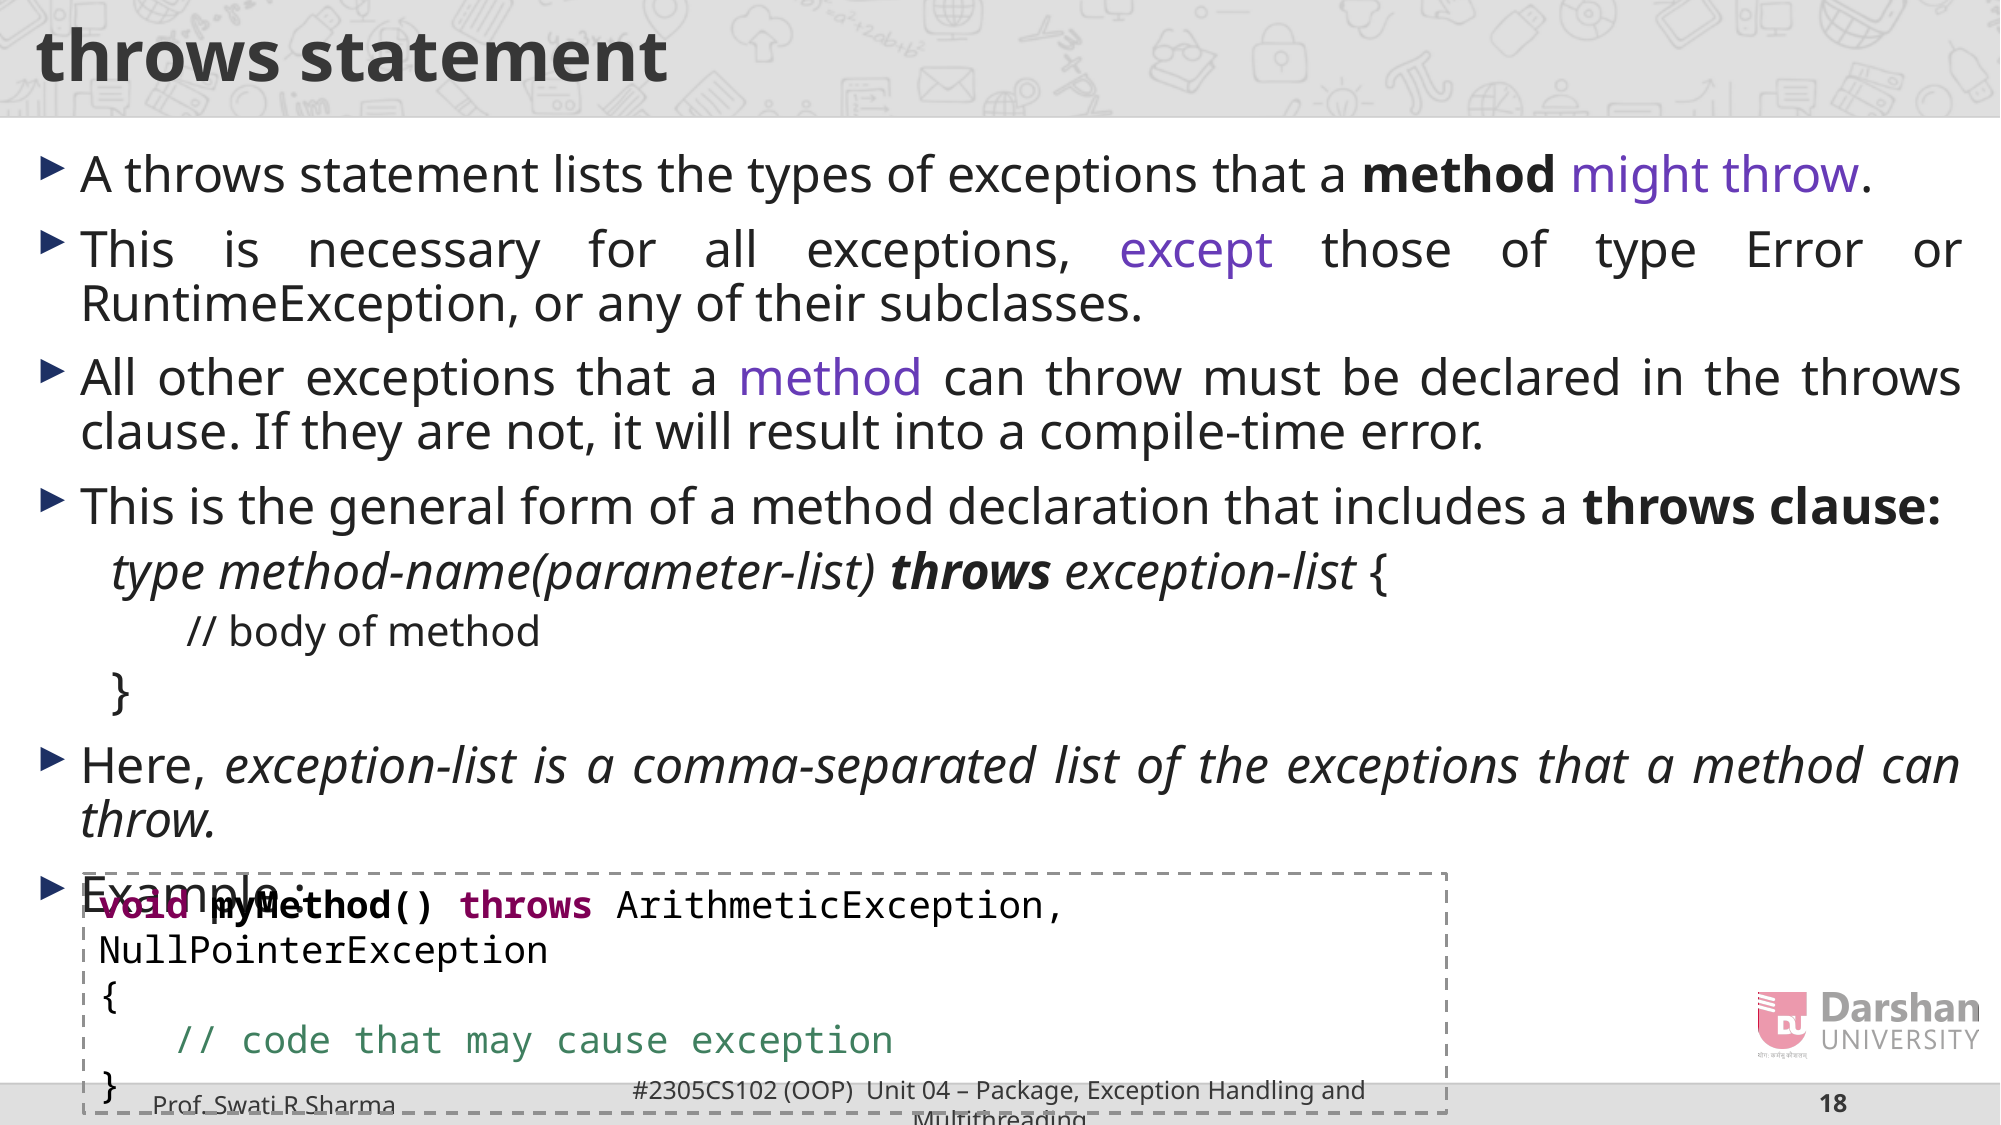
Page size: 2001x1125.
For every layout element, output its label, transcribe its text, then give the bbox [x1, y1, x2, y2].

text_box void myMethod() throws ArithmeticException, NullPointerException { // code that may cause exception } [83, 873, 1447, 1113]
title throws statement [0, 0, 2000, 117]
list A throws statement lists the types of exceptions that a method might throw. This is necessary for all exceptions, except those of type Error or RuntimeException, or any of their subclasses. All other exceptions that a method can throw must be declared in the throws clause. If they are not, it will result into a compile-time error. This is the general form of a method declaration that includes a throws clause: type method-name(parameter-list) throws exception-list { // body of method } Here, exception-list is a comma-separated list of the exceptions that a method can throw. Example : [21, 141, 1979, 1059]
